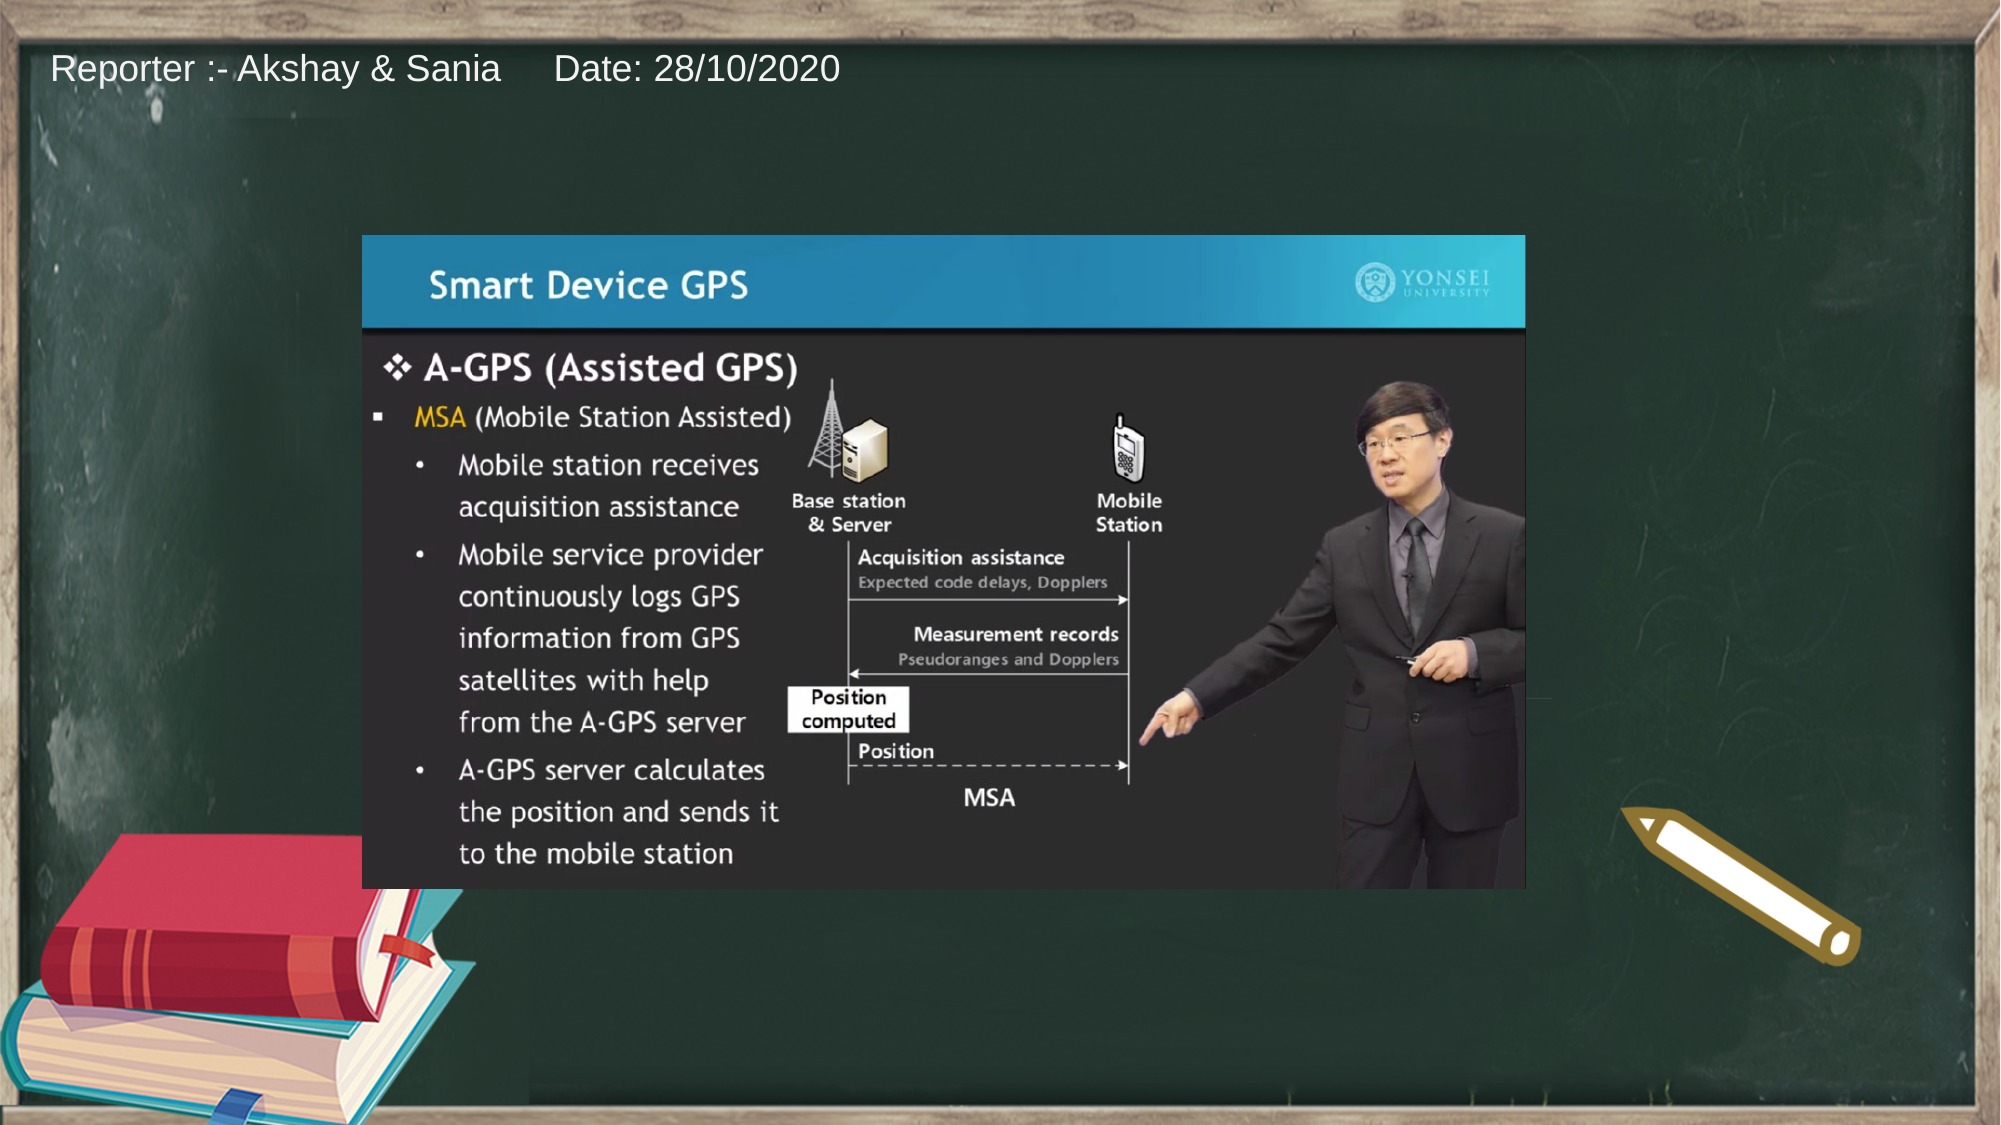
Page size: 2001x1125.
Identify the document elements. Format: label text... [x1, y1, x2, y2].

text_box Reporter :- Akshay & Sania Date: 28/10/2020 [0, 41, 1012, 97]
picture [0, 0, 2001, 1125]
